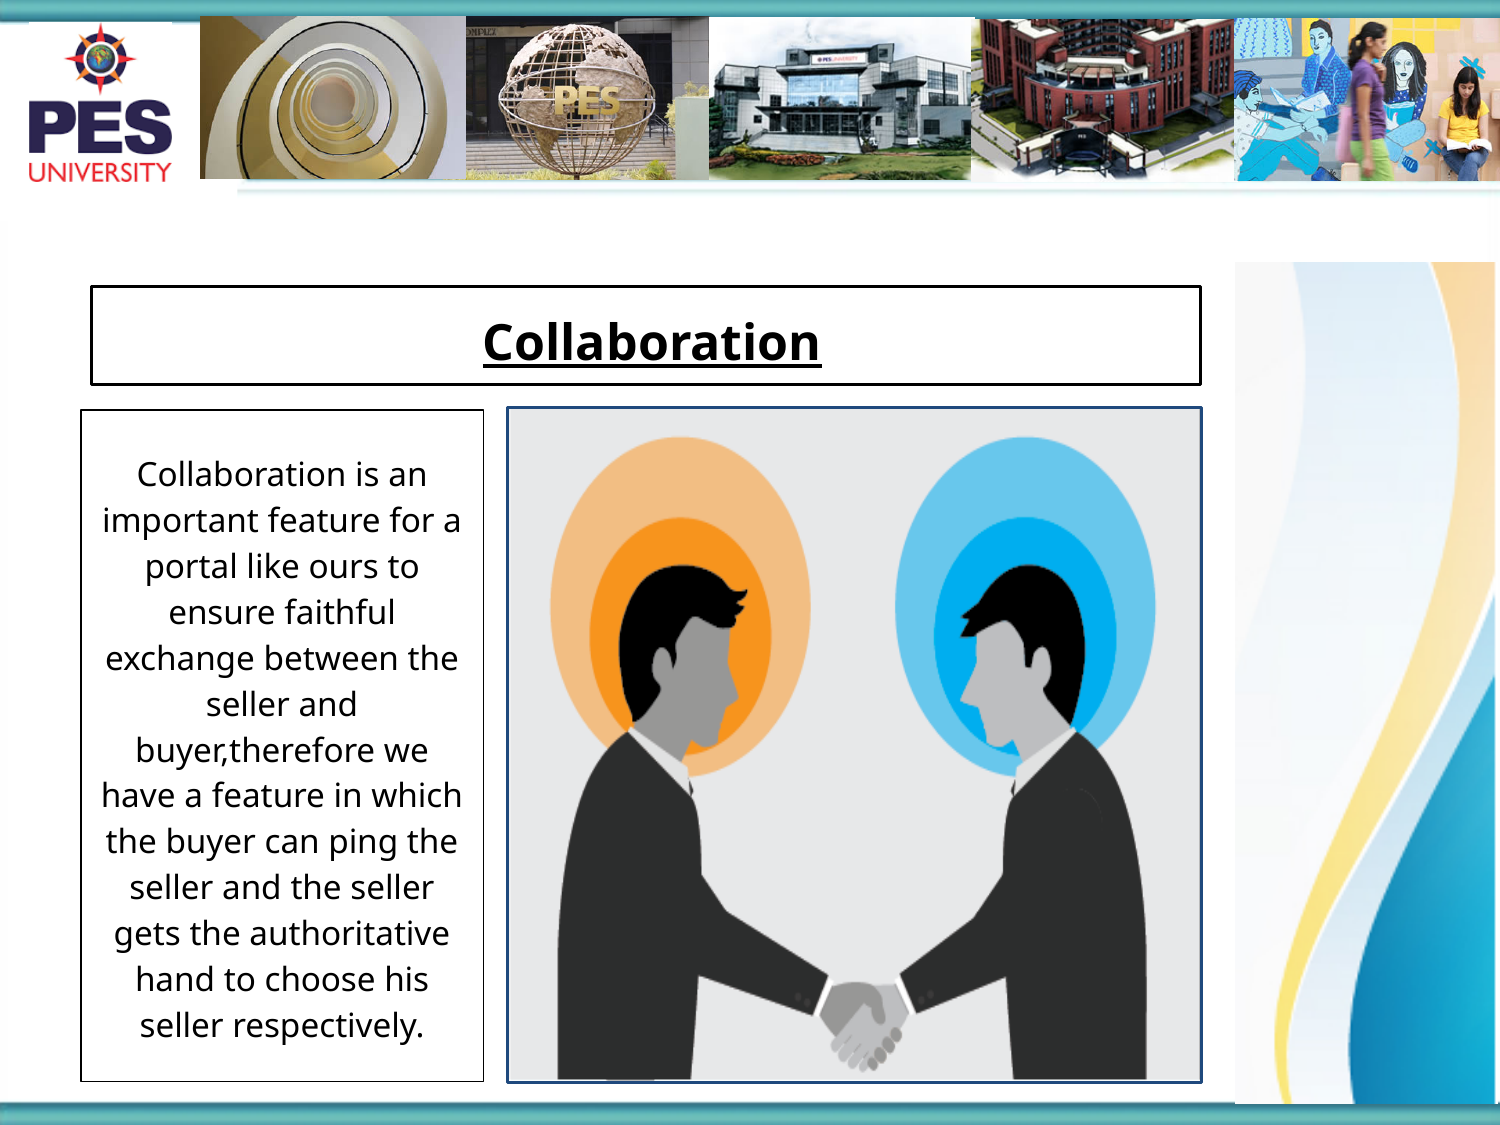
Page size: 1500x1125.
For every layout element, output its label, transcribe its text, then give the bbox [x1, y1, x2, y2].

text_box Collaboration [91, 286, 1201, 385]
text_box Collaboration is an important feature for a portal like ours to ensure faithful exchange between the seller and buyer,therefore we have a feature in which the buyer can ping the seller and the seller gets the authoritative hand to choose his seller respectively. [80, 409, 484, 1082]
picture [0, 0, 1500, 1125]
